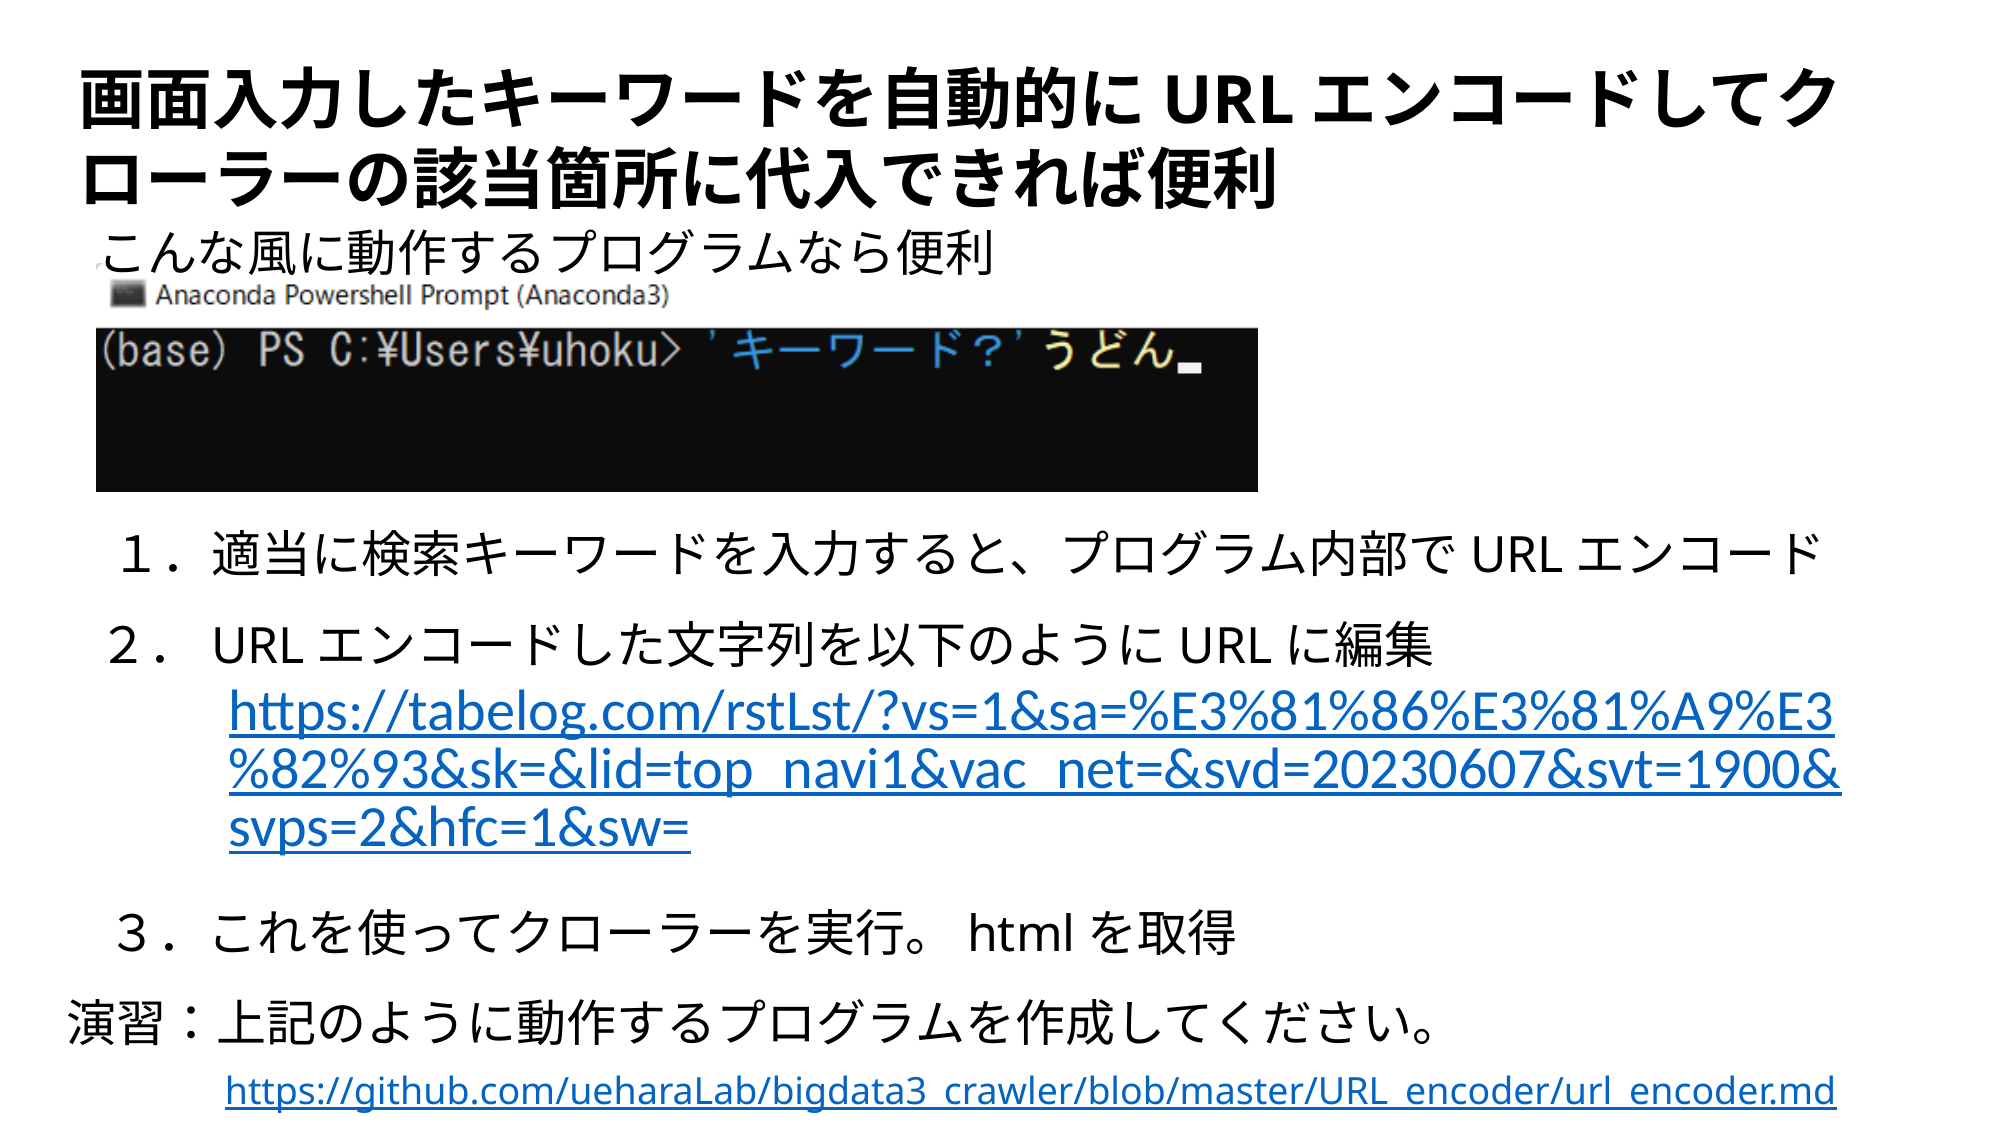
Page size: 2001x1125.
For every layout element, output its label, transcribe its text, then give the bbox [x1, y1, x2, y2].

text_box こんな風に動作するプログラムなら便利 [82, 214, 1011, 290]
text_box ３．これを使ってクローラーを実行。htmlを取得 [92, 894, 1253, 970]
text_box https://github.com/ueharaLab/bigdata3_crawler/blob/master/URL_encoder/url_encoder.md [210, 1059, 1853, 1125]
text_box 画面入力したキーワードを自動的にURLエンコードしてクローラーの該当箇所に代入できれば便利 [63, 49, 1905, 224]
text_box https://tabelog.com/rstLst/?vs=1&sa=%E3%81%86%E3%81%A9%E3%82%93&sk=&lid=top_navi1&vac_net=&svd=20230607&svt=1900&svps=2&hfc=1&sw= [213, 664, 1858, 750]
text_box 演習：上記のように動作するプログラムを作成してください。 [51, 983, 1477, 1059]
text_box ２．URLエンコードした文字列を以下のようにURLに編集 [84, 606, 1450, 682]
picture [96, 263, 1258, 492]
text_box １．適当に検索キーワードを入力すると、プログラム内部でURLエンコード [96, 515, 1872, 591]
